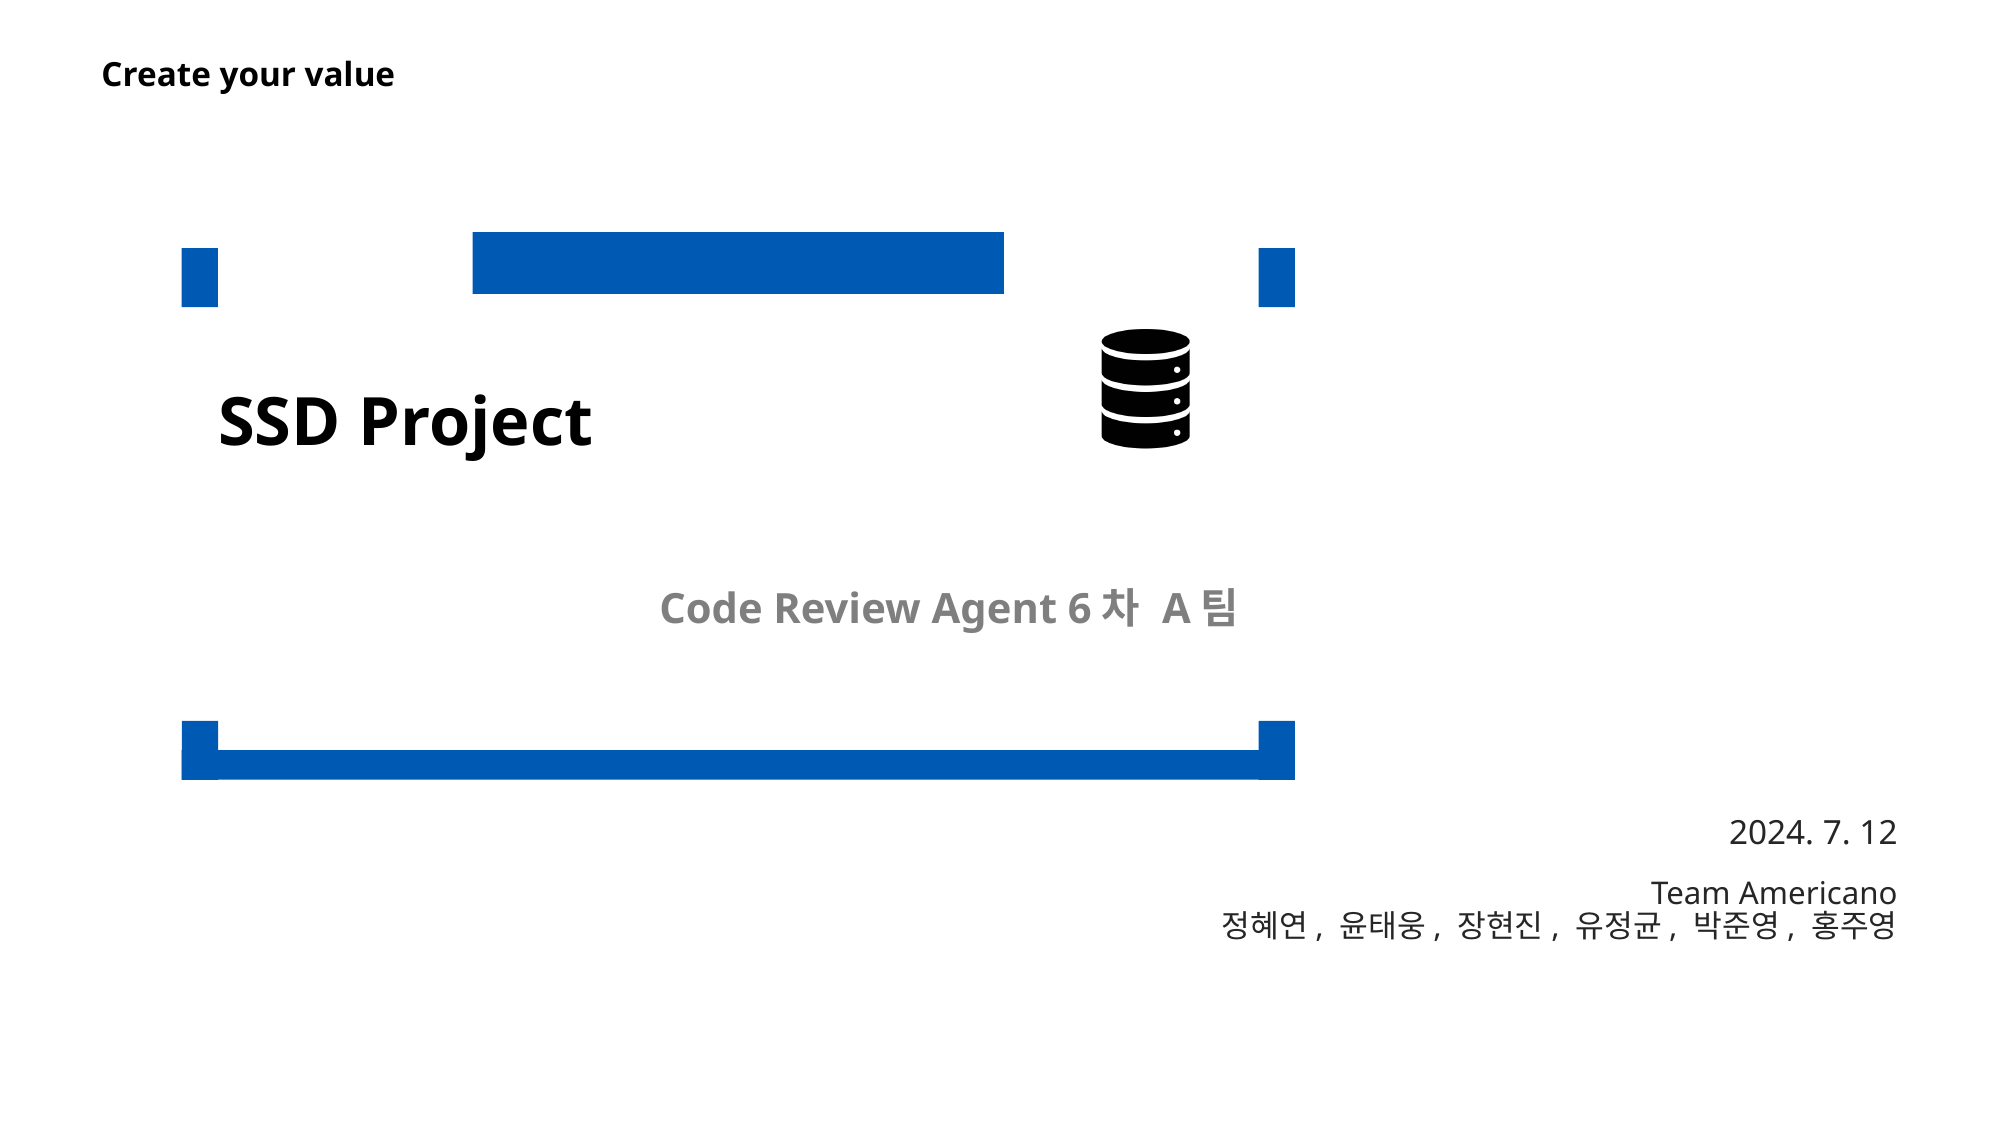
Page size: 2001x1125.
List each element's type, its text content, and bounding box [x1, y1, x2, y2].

list 2024. 7. 12 [1258, 808, 1913, 870]
picture [1070, 313, 1221, 465]
list Team Americano 정혜연, 윤태웅, 장현진, 유정균, 박준영, 홍주영 [1177, 869, 1913, 1016]
list Code Review Agent 6차 A팀 [218, 550, 1255, 669]
list SSD Project [218, 320, 1255, 528]
